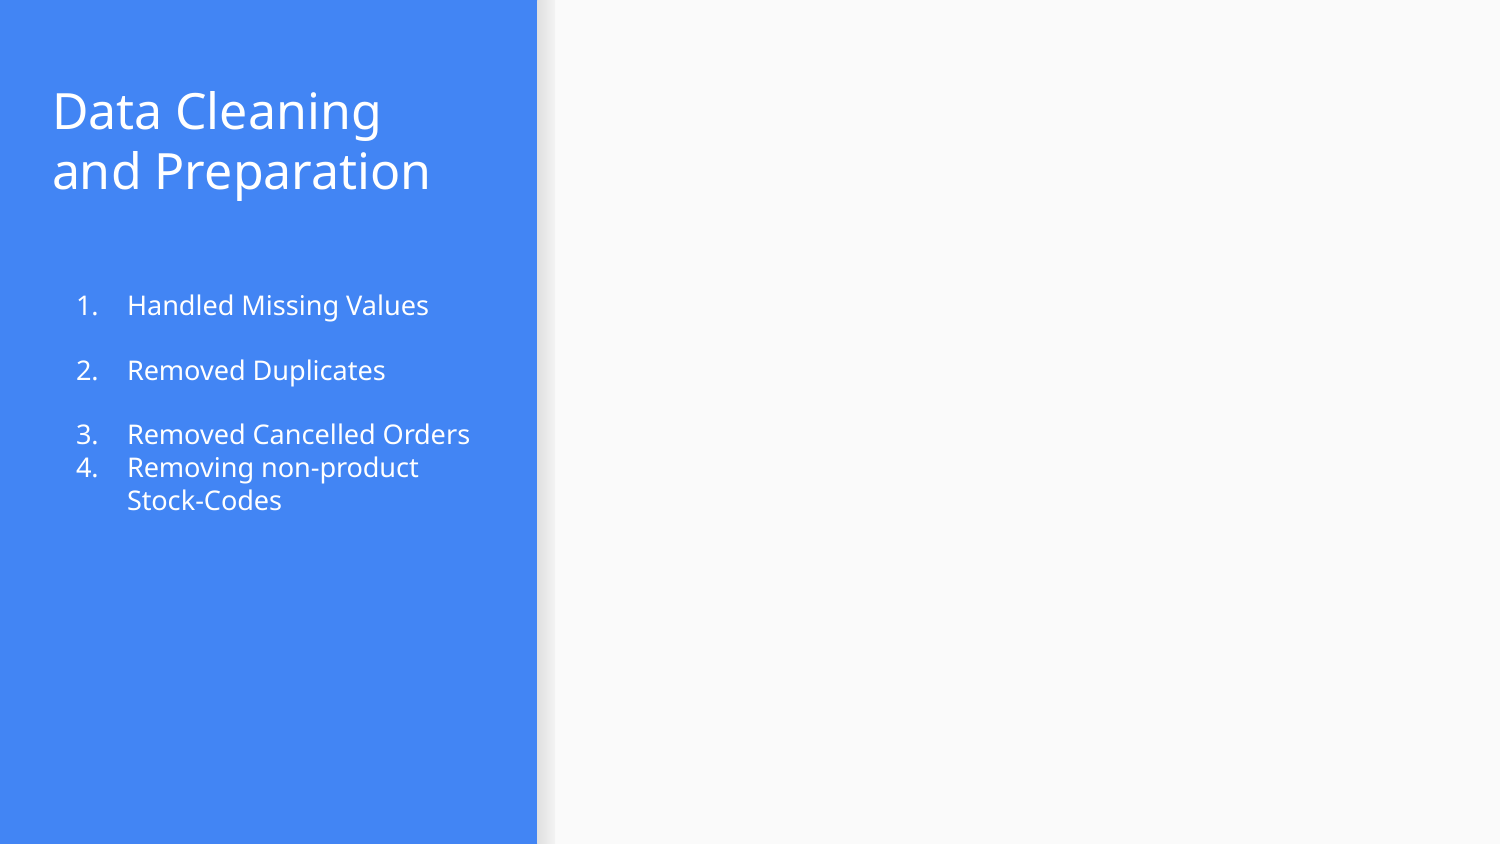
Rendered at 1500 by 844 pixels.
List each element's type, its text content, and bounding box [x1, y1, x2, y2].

title Data Cleaning and Preparation [37, 58, 498, 216]
list Handled Missing Values Removed Duplicates Removed Cancelled Orders Removing non-product Stock-Codes [37, 240, 498, 760]
